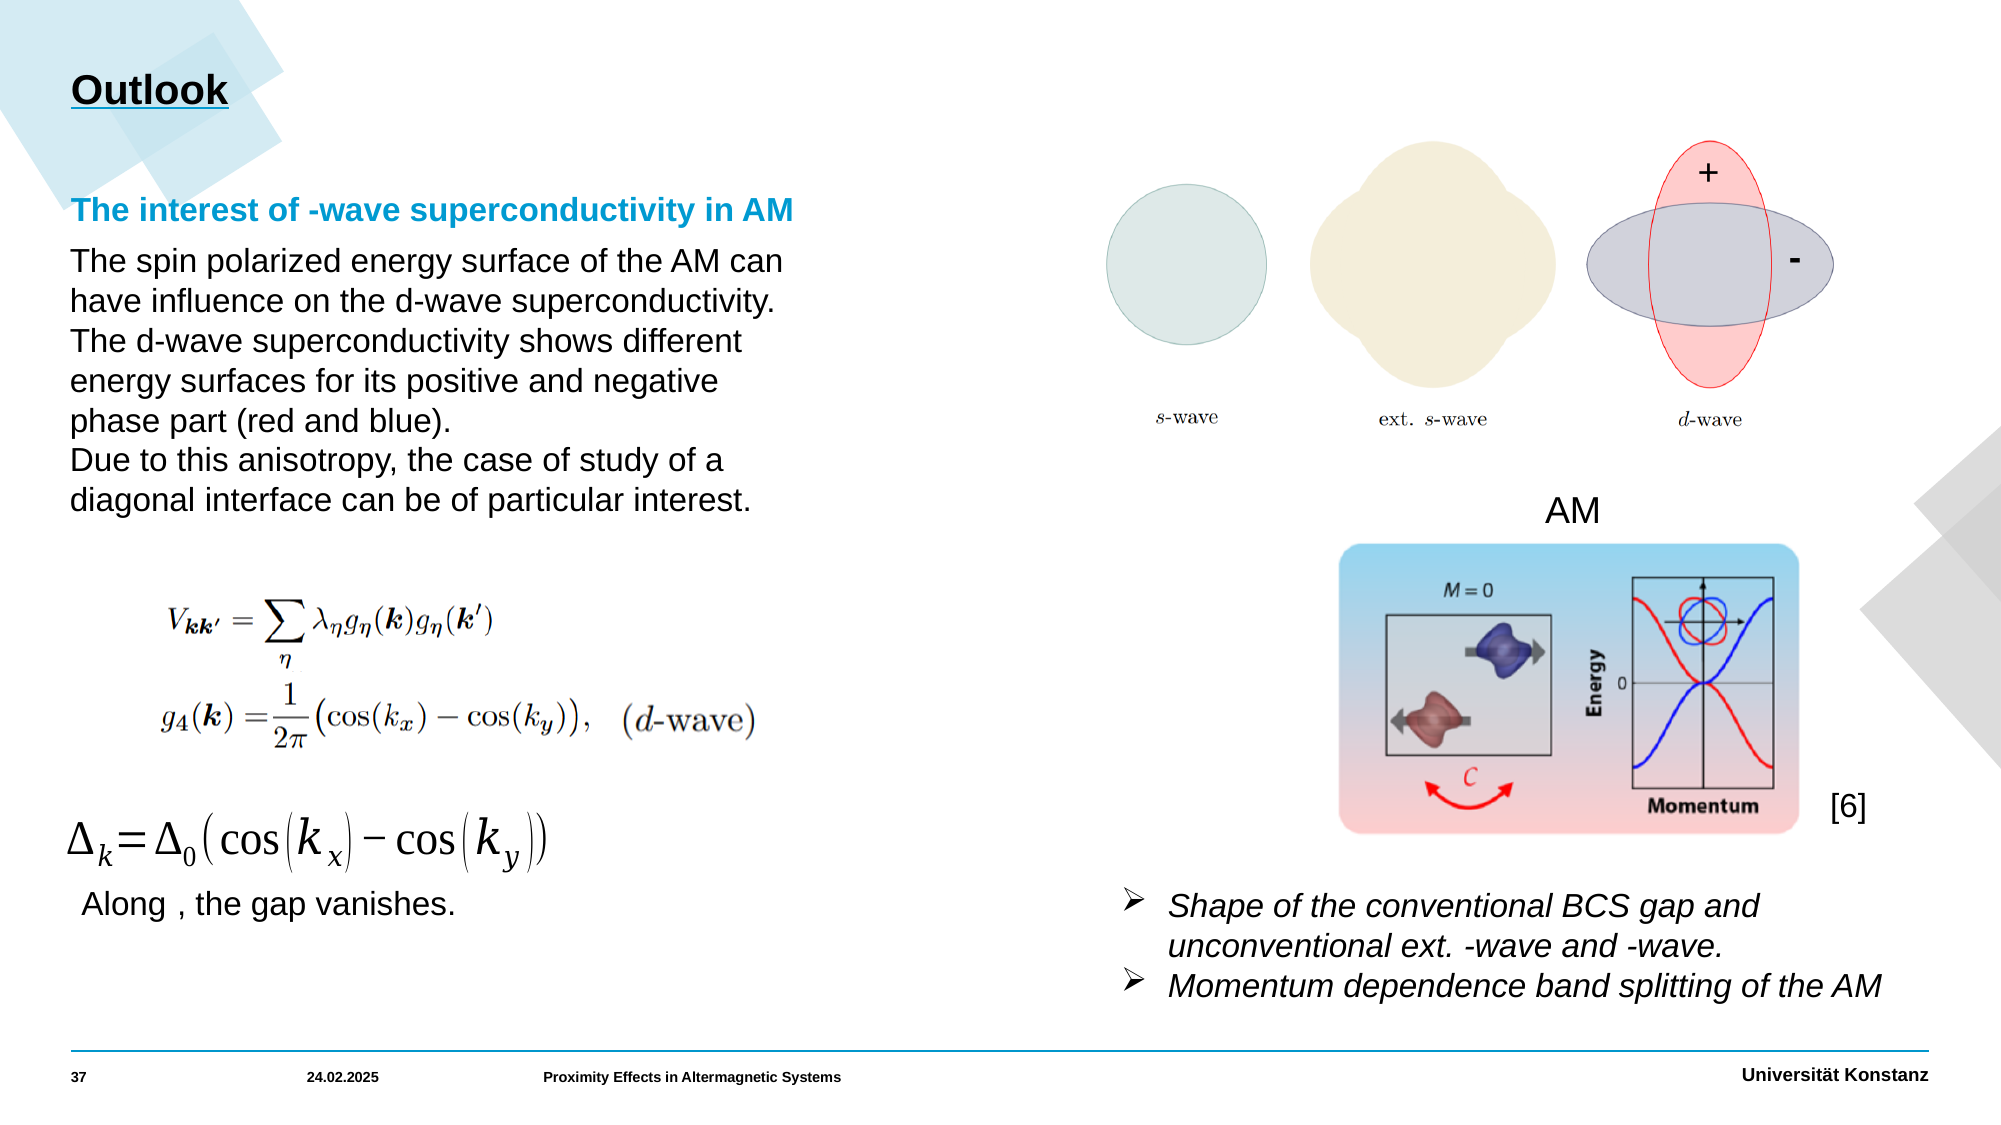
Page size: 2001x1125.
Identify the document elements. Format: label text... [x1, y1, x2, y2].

text_box AM [1530, 479, 1661, 535]
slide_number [306, 1058, 512, 1094]
footer Proximity Effects in Altermagnetic Systems [543, 1058, 1221, 1094]
picture [128, 597, 764, 757]
picture [1056, 135, 1857, 438]
picture [1330, 536, 1816, 839]
title Outlook [70, 66, 1457, 197]
text_box The spin polarized energy surface of the AM can have influence on the d-wave superconductivity. The d-wave superconductivity shows different energy surfaces for its positive and negative phase part (red and blue). Due to this anisotropy, the case of study of a diagonal interface can be of particular interest. [54, 231, 831, 526]
text_box [6] [1820, 776, 1922, 832]
slide_number 37 [70, 1058, 276, 1094]
